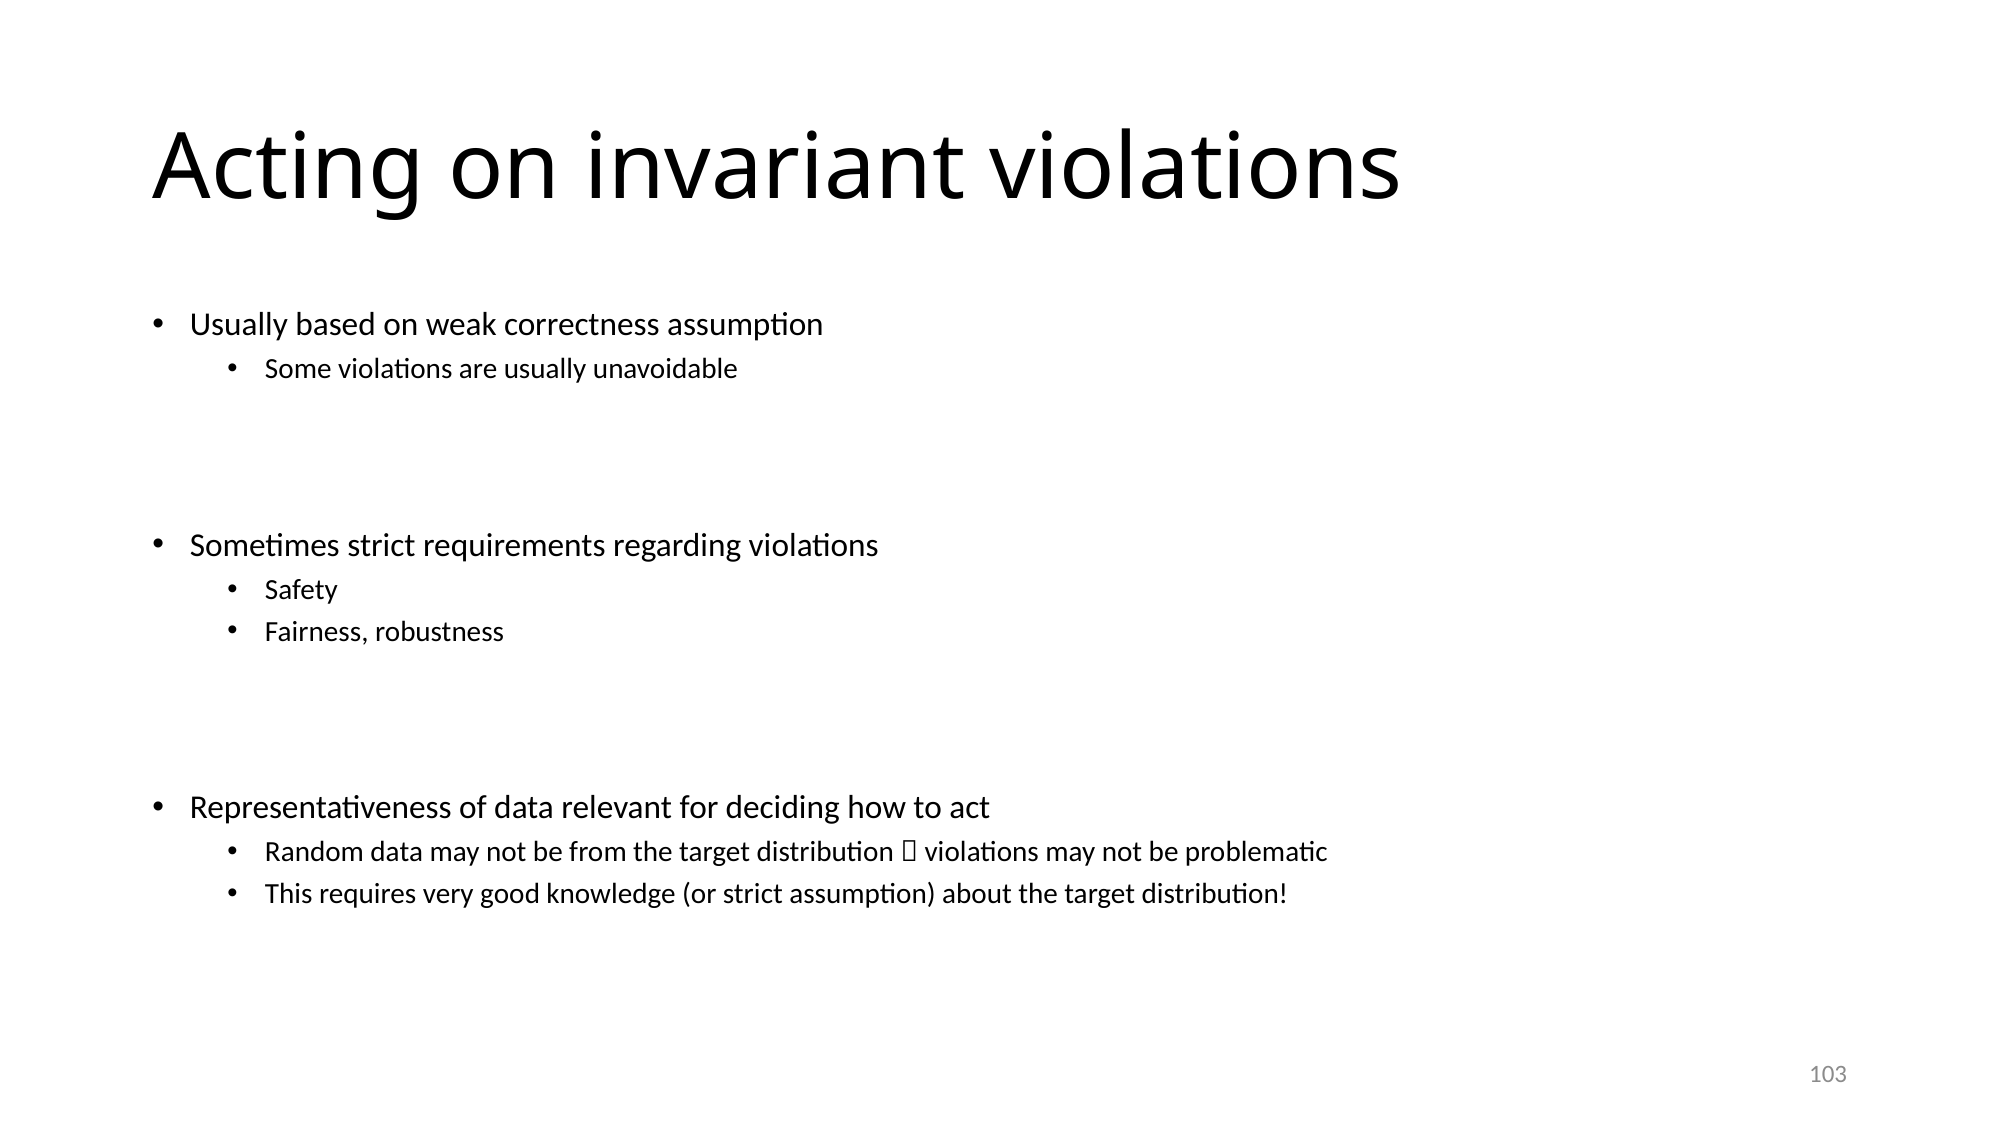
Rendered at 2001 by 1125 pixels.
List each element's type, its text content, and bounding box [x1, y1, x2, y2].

slide_number 103 [1412, 1042, 1863, 1103]
title Acting on invariant violations [137, 59, 1863, 278]
list Usually based on weak correctness assumption Some violations are usually unavoidable Sometimes strict requirements regarding violations Safety Fairness, robustness Representativeness of data relevant for deciding how to act Random data may not be from the target distribution  violations may not be problematic This requires very good knowledge (or strict assumption) about the target distribution! [137, 299, 1863, 1014]
